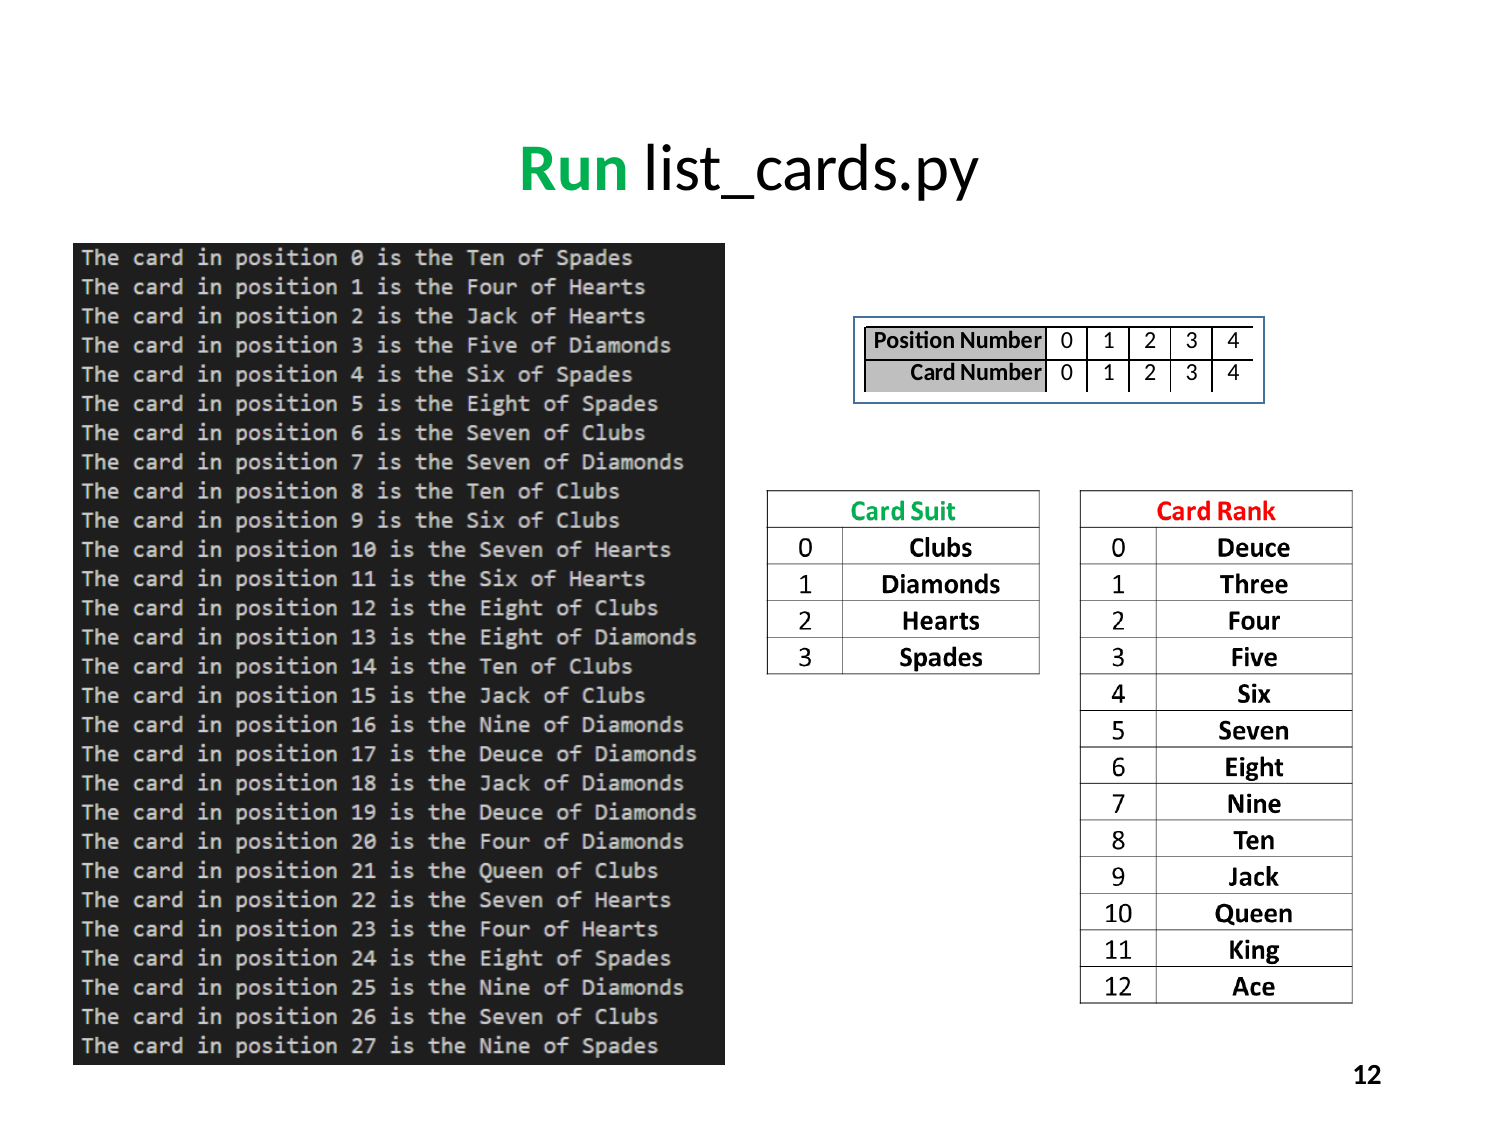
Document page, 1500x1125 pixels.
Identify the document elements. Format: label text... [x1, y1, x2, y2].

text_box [854, 316, 1265, 403]
picture [766, 483, 1353, 1020]
slide_number 12 [1059, 1042, 1397, 1103]
picture [73, 243, 725, 1065]
title Run list_cards.py [103, 59, 1397, 278]
